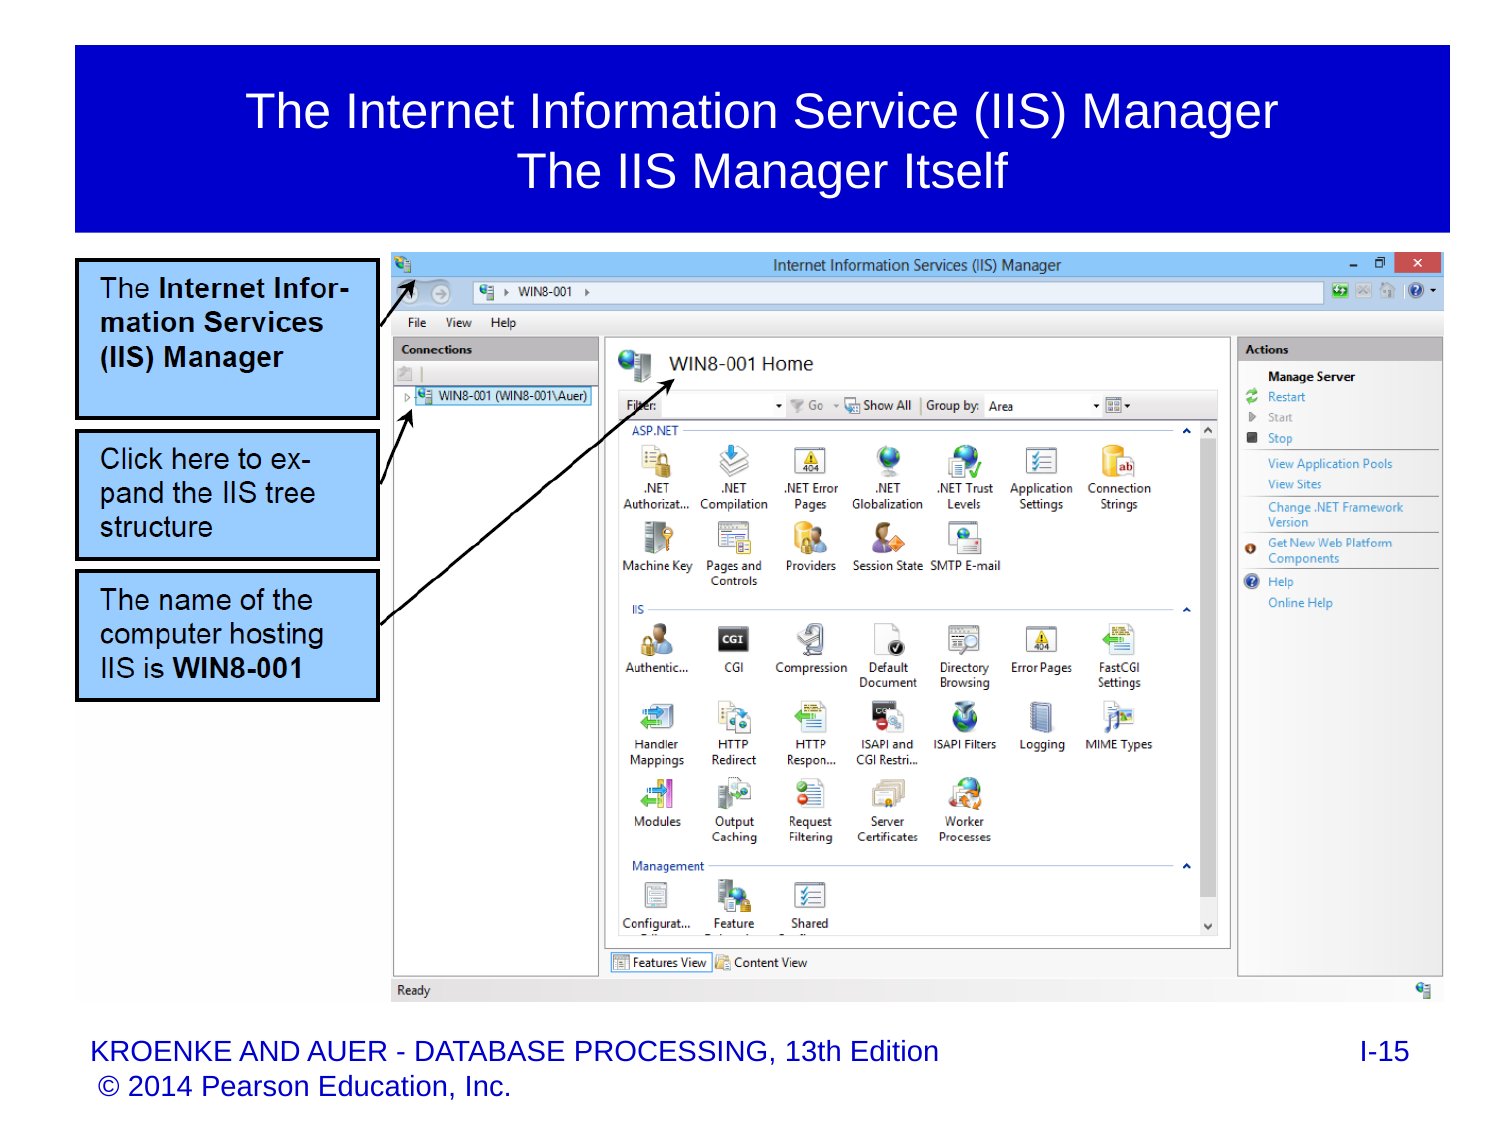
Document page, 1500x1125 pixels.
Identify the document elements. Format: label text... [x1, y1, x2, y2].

picture [74, 252, 1444, 1002]
footer KROENKE AND AUER - DATABASE PROCESSING, 13th Edition © 2014 Pearson Education, Inc. [74, 1024, 963, 1104]
title The Internet Information Service (IIS) Manager The IIS Manager Itself [75, 45, 1450, 233]
slide_number I-15 [1074, 1024, 1426, 1103]
